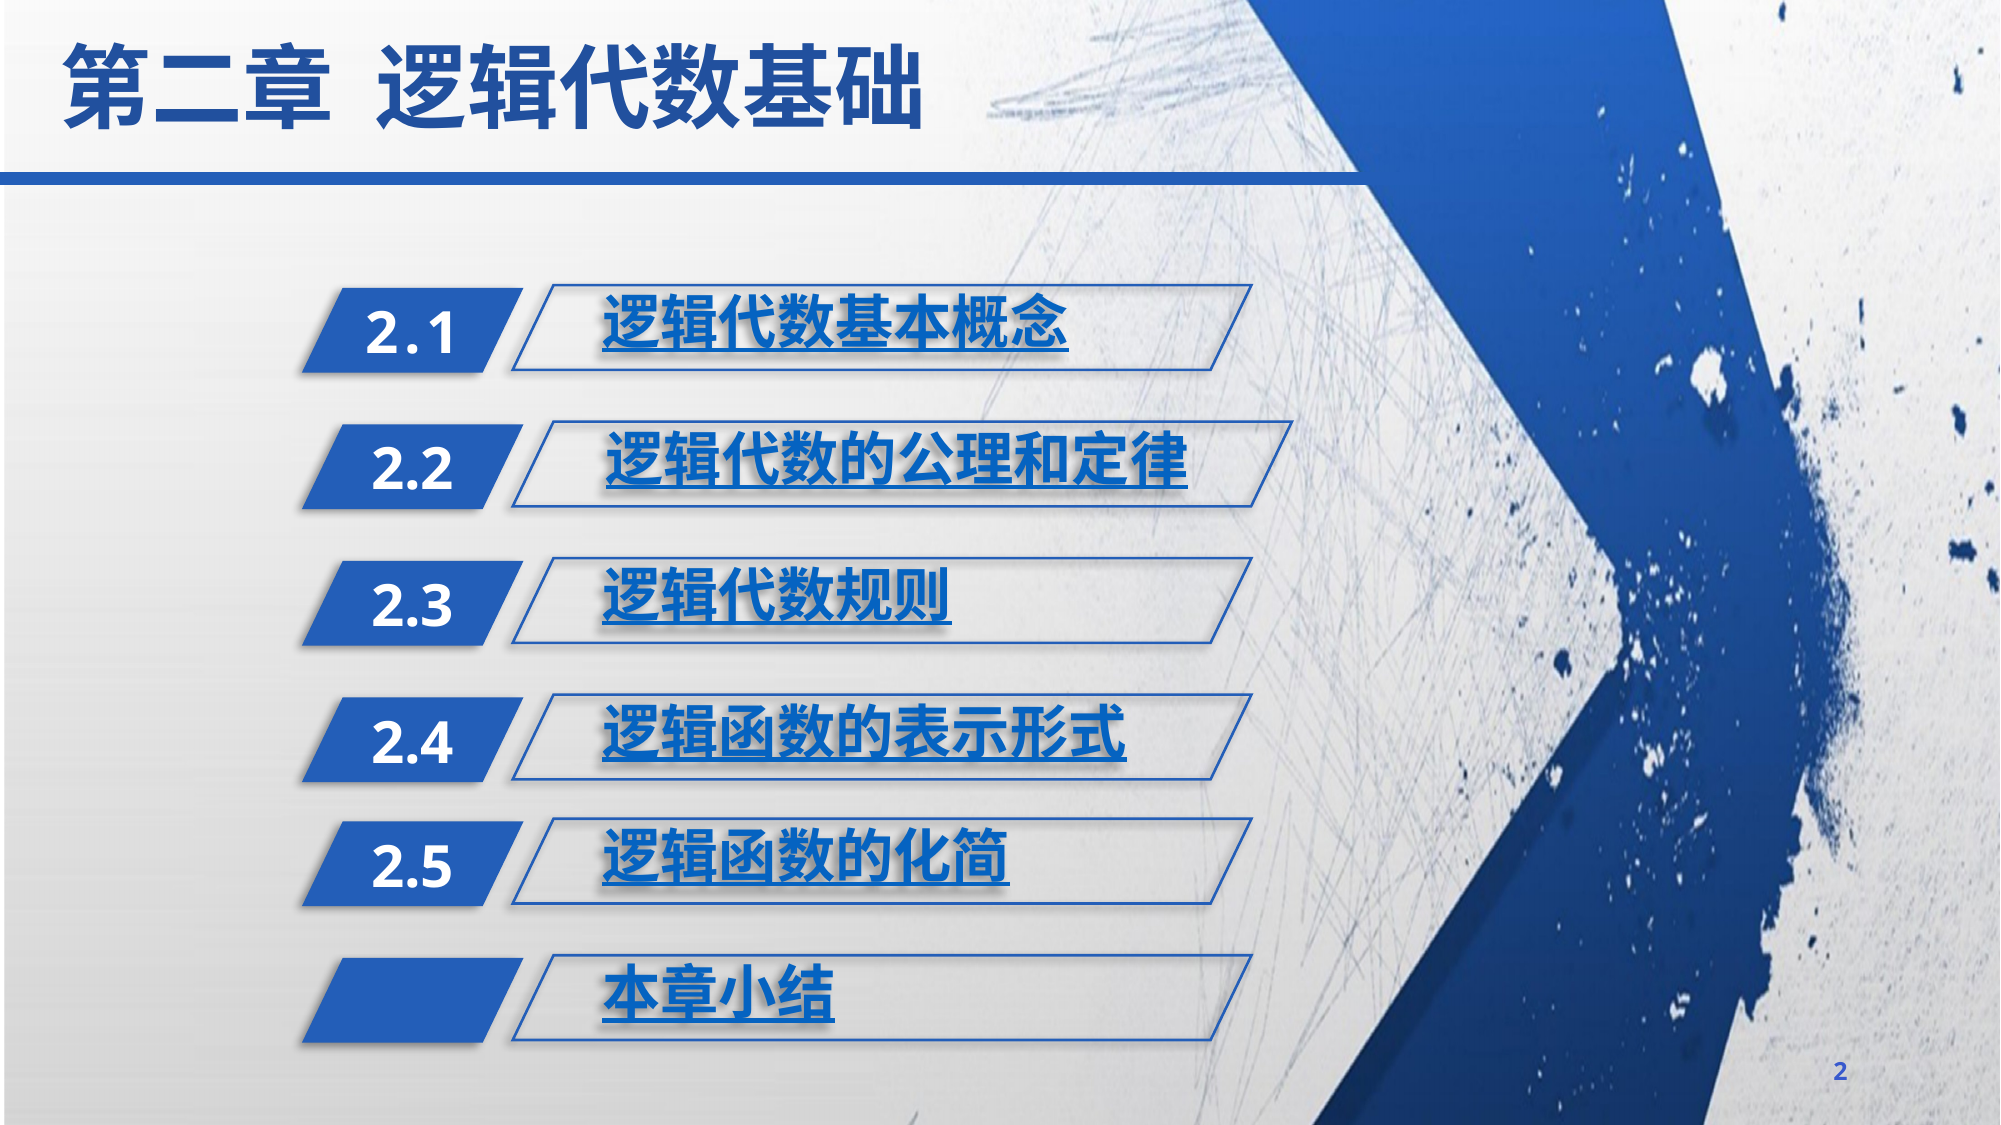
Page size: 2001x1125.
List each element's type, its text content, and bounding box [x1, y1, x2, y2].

text_box [300, 956, 526, 1044]
text_box 第二章 逻辑代数基础 [44, 27, 980, 142]
text_box 逻辑函数的表示形式 [511, 693, 1254, 781]
text_box 本章小结 [511, 954, 1254, 1042]
text_box 逻辑函数的化简 [511, 817, 1254, 905]
text_box 2.3 [300, 559, 526, 647]
text_box 逻辑代数基本概念 [511, 284, 1254, 371]
text_box 2.1 [300, 286, 526, 374]
text_box 2.4 [300, 696, 526, 784]
text_box 逻辑代数规则 [511, 557, 1254, 644]
picture [0, 0, 2000, 1125]
text_box 2.5 [300, 820, 526, 908]
text_box 逻辑代数的公理和定律 [511, 420, 1294, 508]
slide_number 2 [1412, 1042, 1863, 1103]
text_box 2.2 [300, 423, 526, 511]
